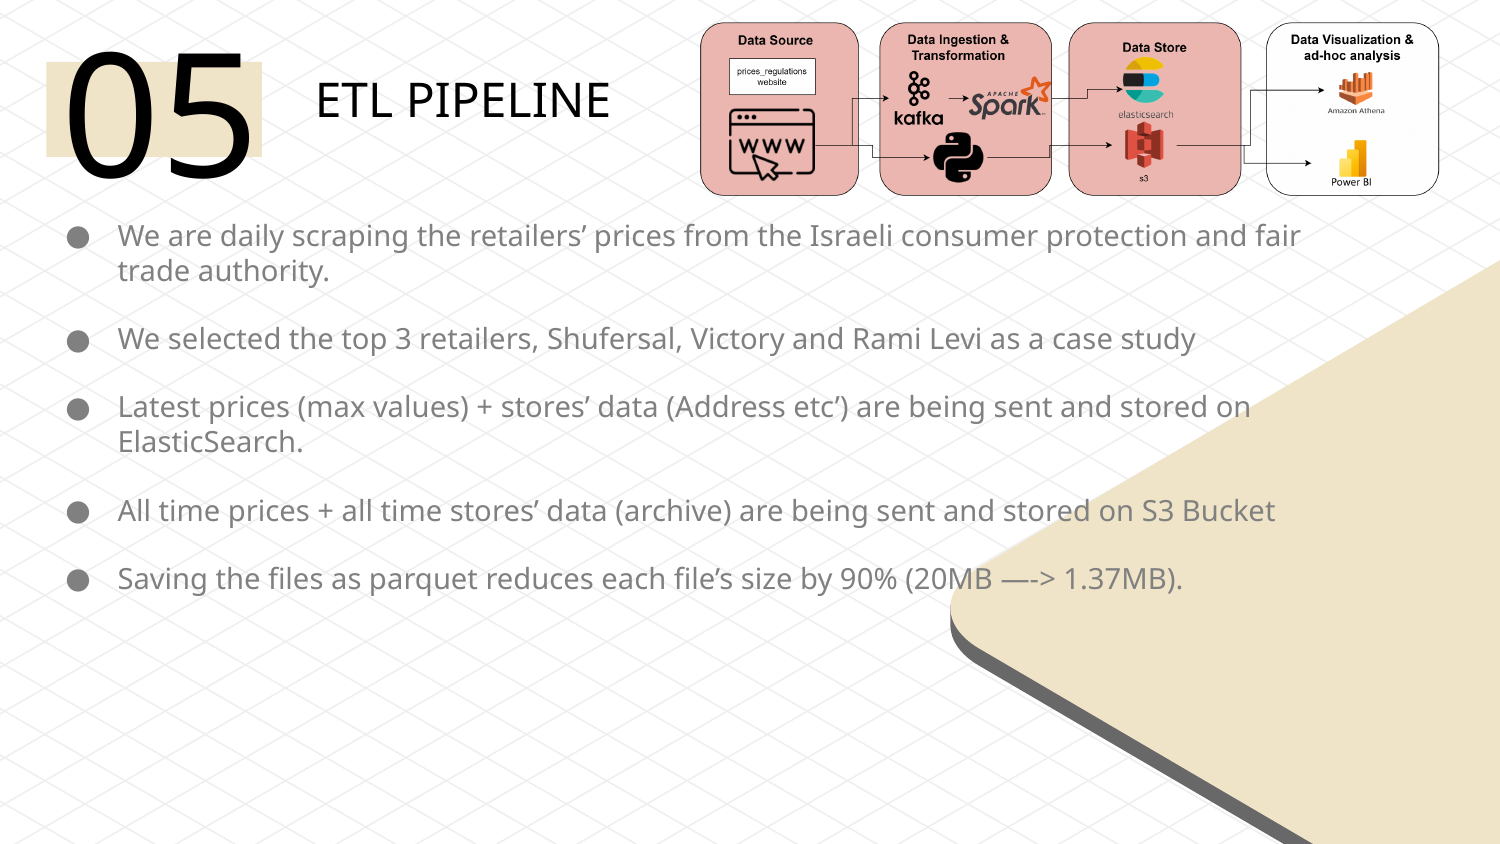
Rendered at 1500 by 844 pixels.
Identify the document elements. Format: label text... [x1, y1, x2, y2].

text_box We are daily scraping the retailers’ prices from the Israeli consumer protection and fair trade authority. We selected the top 3 retailers, Shufersal, Victory and Rami Levi as a case study Latest prices (max values) + stores’ data (Address etc’) are being sent and stored on ElasticSearch. All time prices + all time stores’ data (archive) are being sent and stored on S3 Bucket Saving the files as parquet reduces each file’s size by 90% (20MB —-> 1.37MB). [27, 202, 1357, 610]
text_box [46, 138, 133, 157]
title ETL PIPELINE [133, 29, 688, 168]
picture [693, 15, 1447, 204]
title 05 [46, 29, 299, 138]
